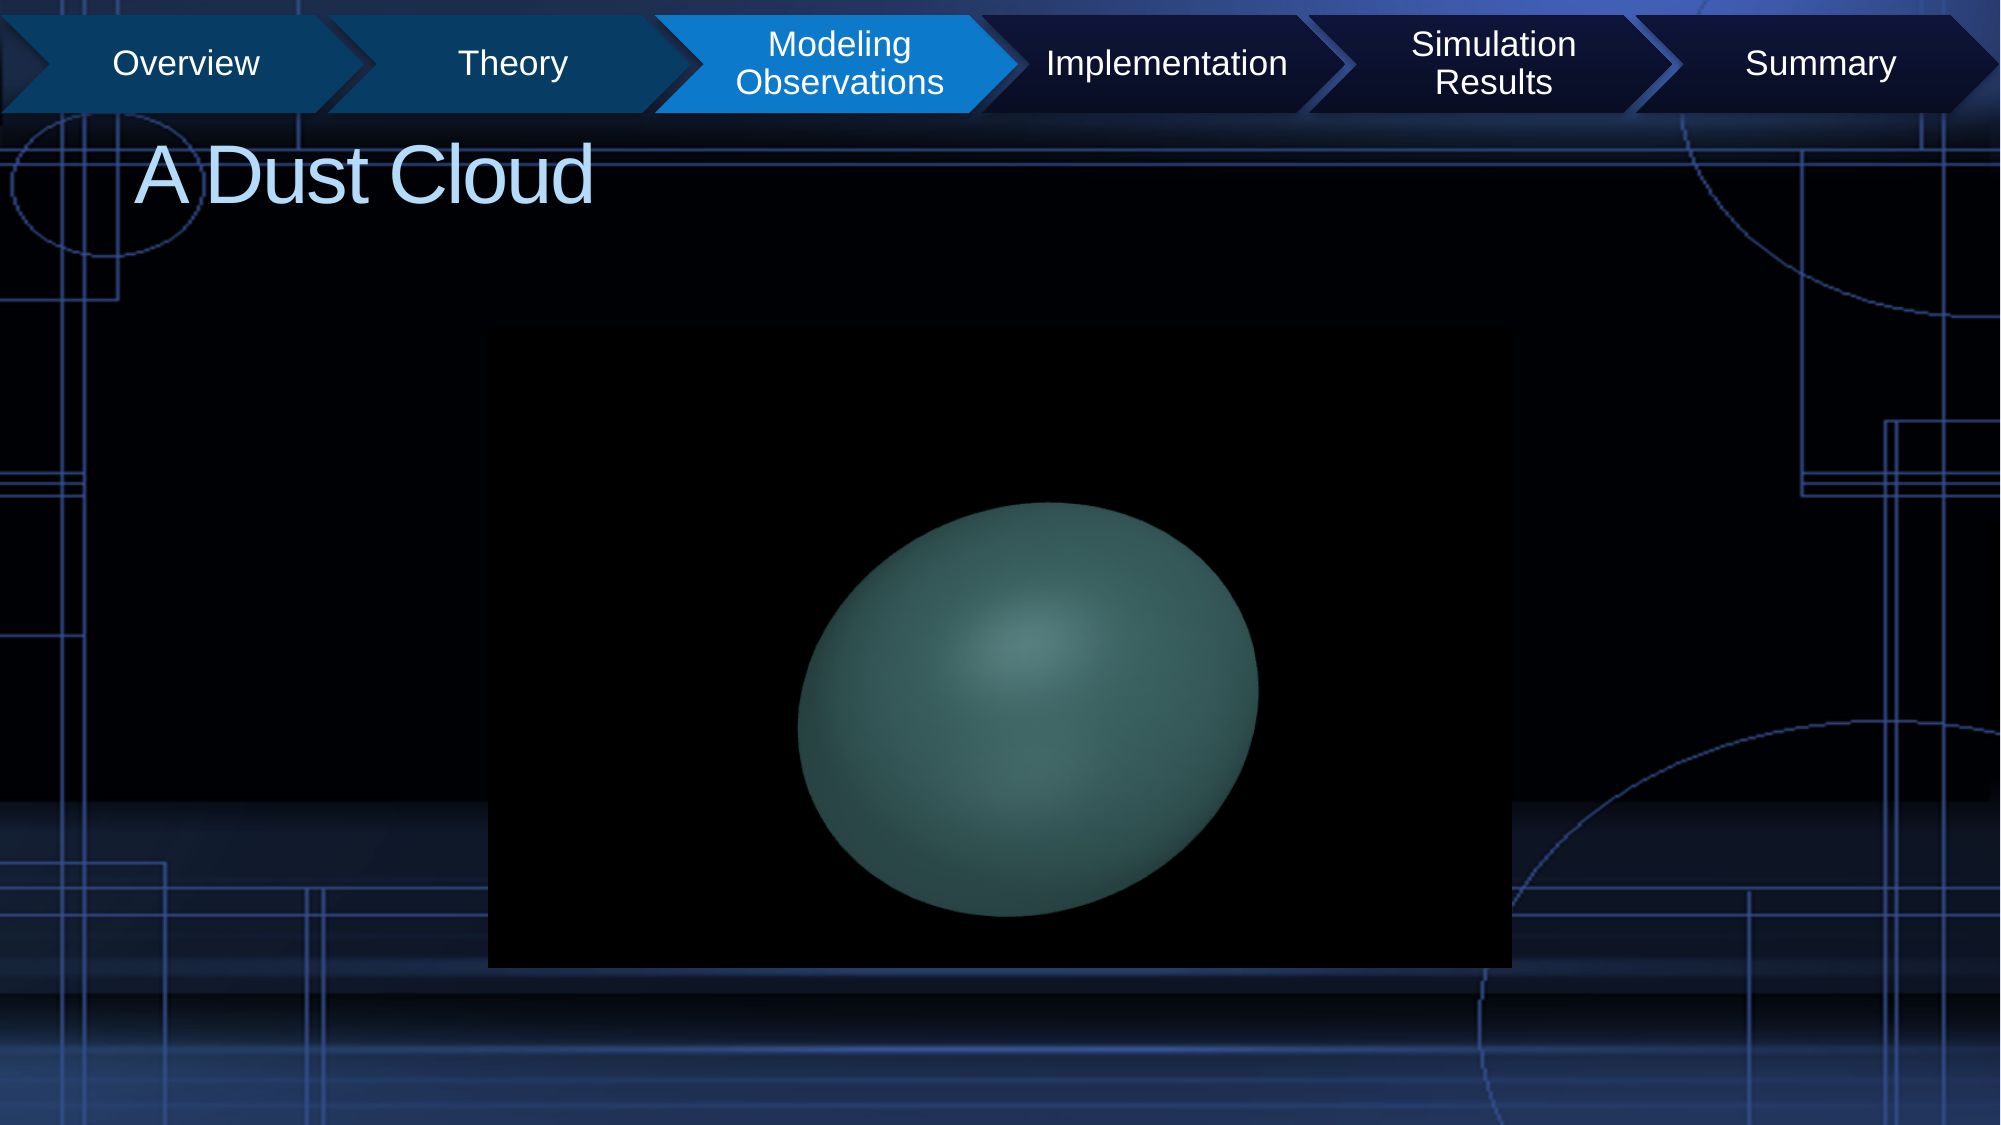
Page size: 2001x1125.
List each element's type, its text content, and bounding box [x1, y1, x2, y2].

title A Dust Cloud [119, 127, 1820, 263]
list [487, 328, 1513, 969]
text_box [0, 14, 2000, 114]
picture [0, 0, 2001, 1125]
